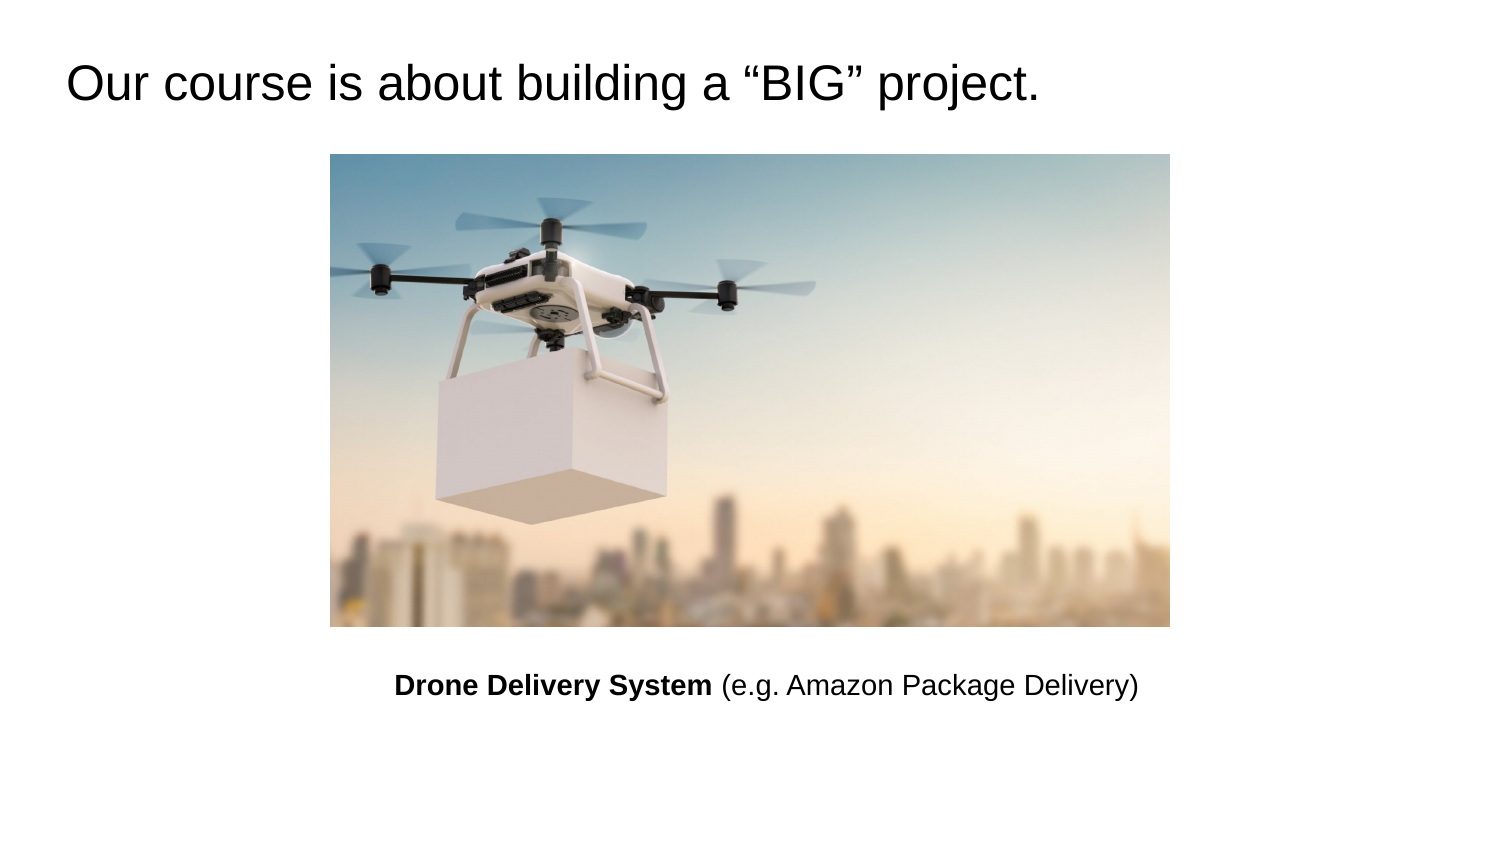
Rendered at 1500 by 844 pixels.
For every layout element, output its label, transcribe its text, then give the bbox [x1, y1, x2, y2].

text_box Drone Delivery System (e.g. Amazon Package Delivery) [379, 651, 1352, 717]
picture [330, 154, 1170, 627]
title Our course is about building a “BIG” project. [51, 35, 1449, 130]
